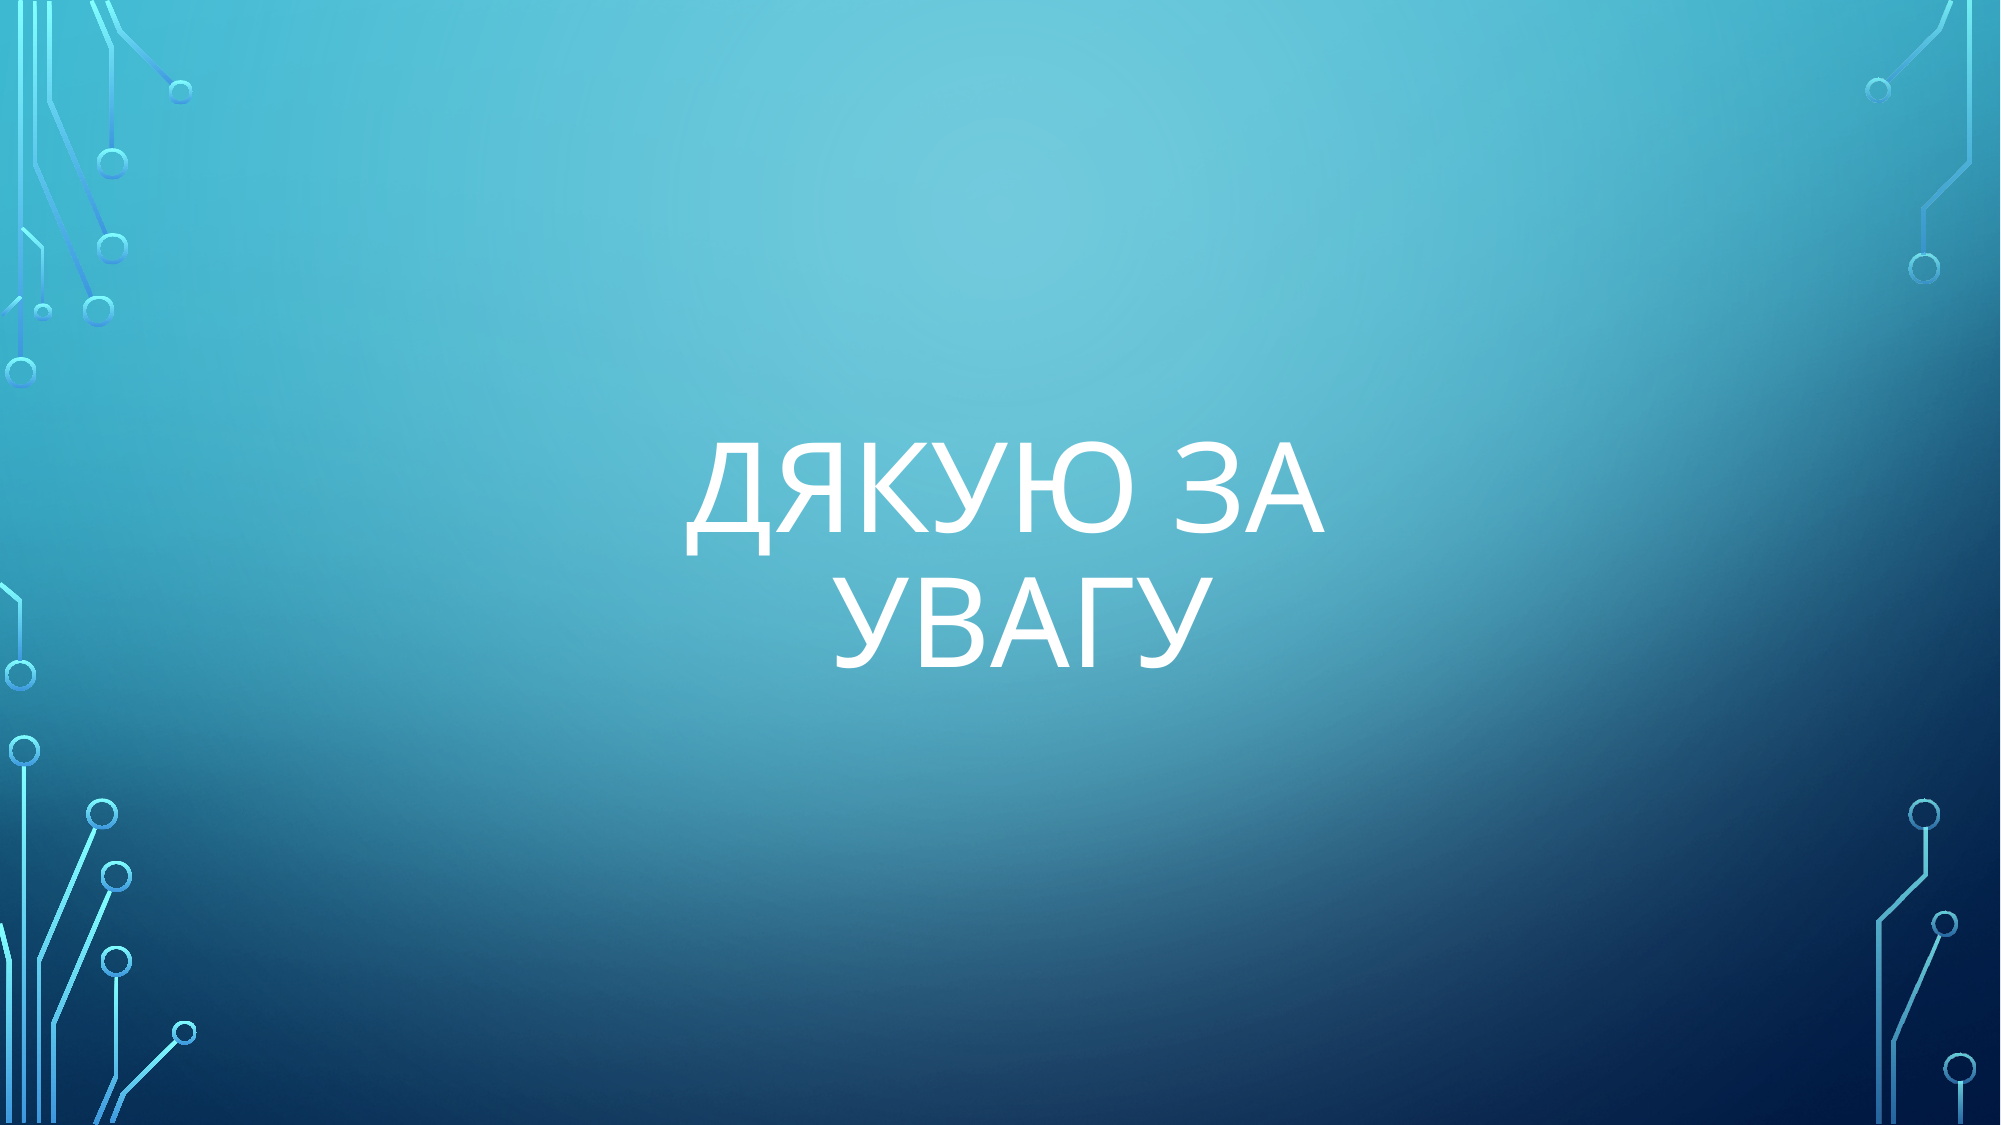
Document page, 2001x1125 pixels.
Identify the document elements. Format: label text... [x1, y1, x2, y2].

title Дякую за увагу [500, 360, 1545, 759]
